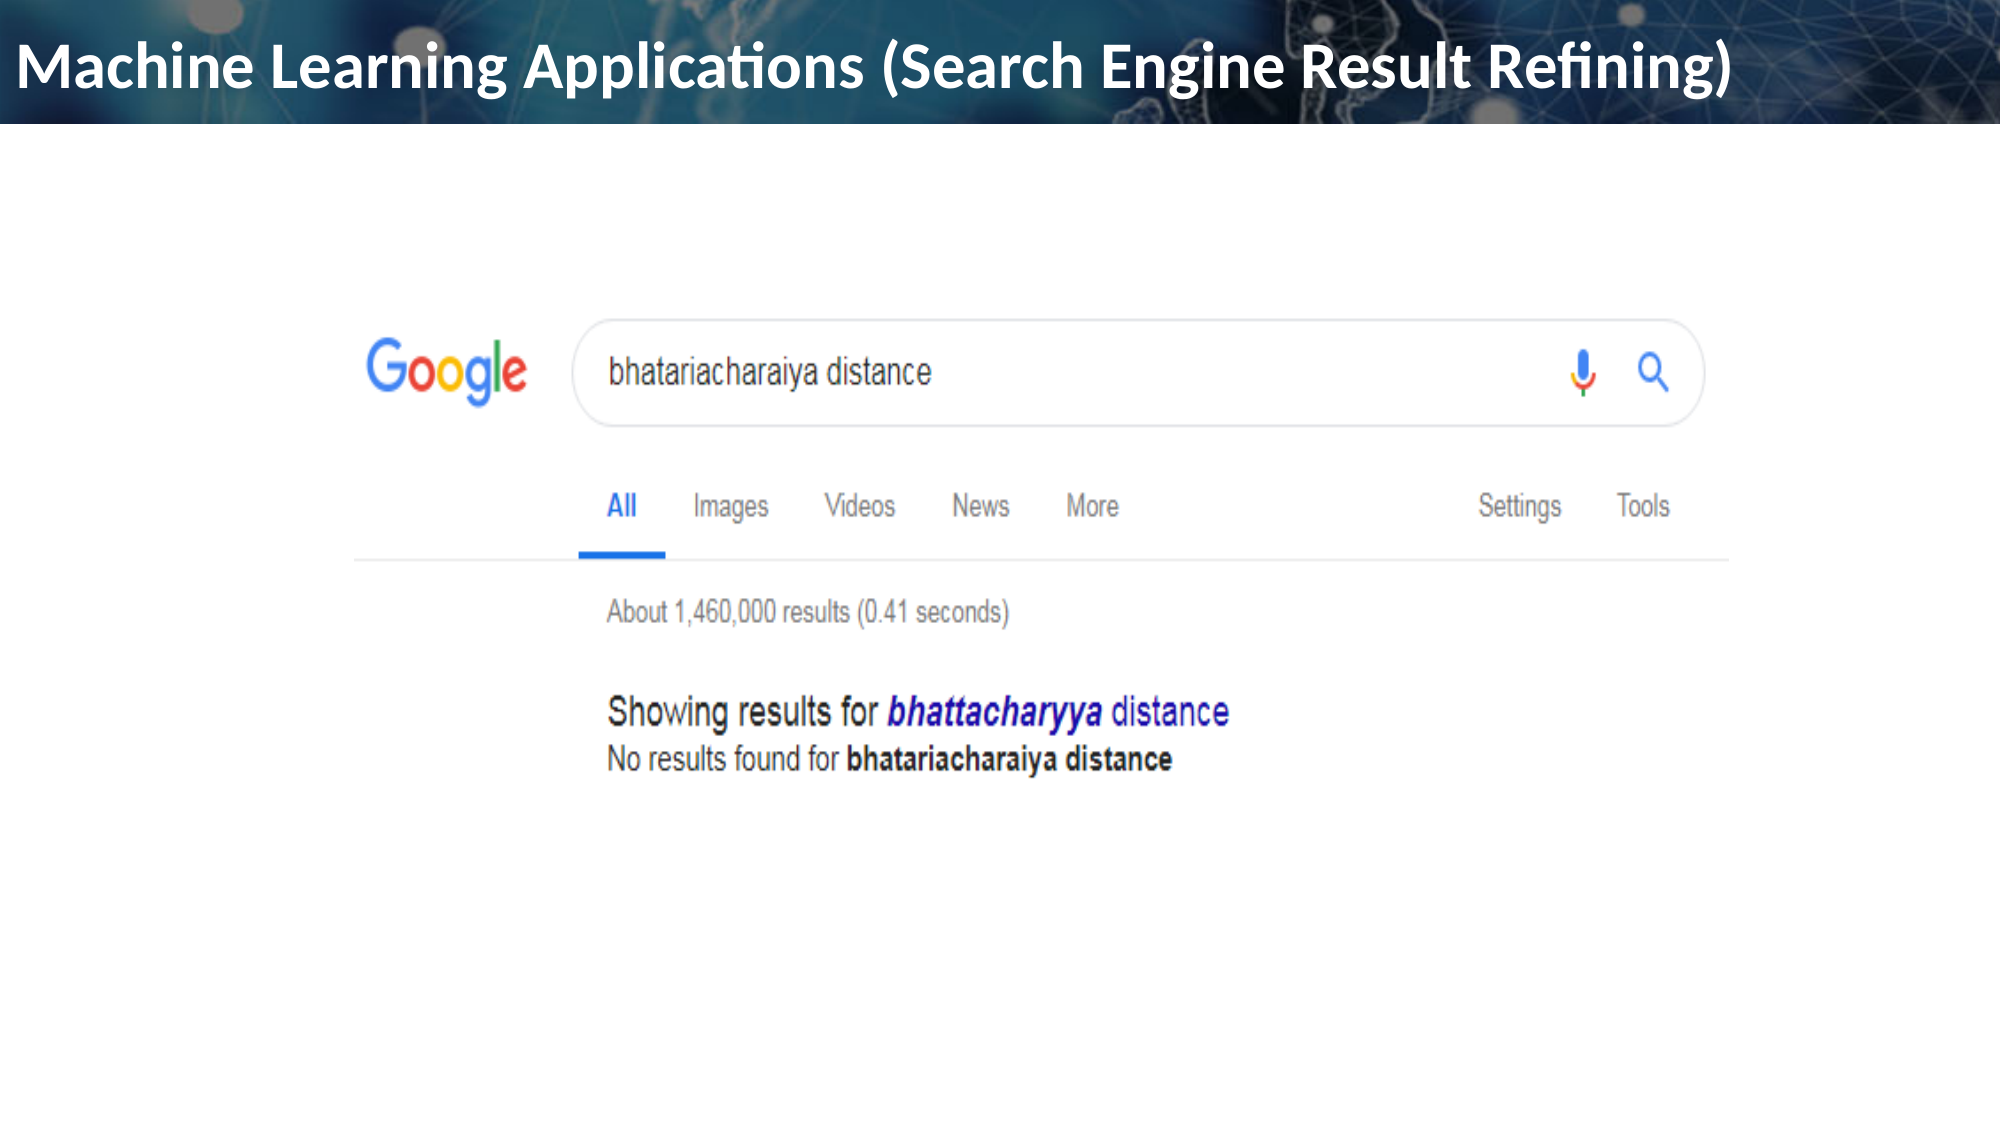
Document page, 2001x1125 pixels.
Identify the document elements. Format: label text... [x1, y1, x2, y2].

title Machine Learning Applications (Search Engine Result Refining) [0, 10, 2000, 123]
text_box [70, 172, 1868, 850]
picture [354, 310, 1729, 783]
